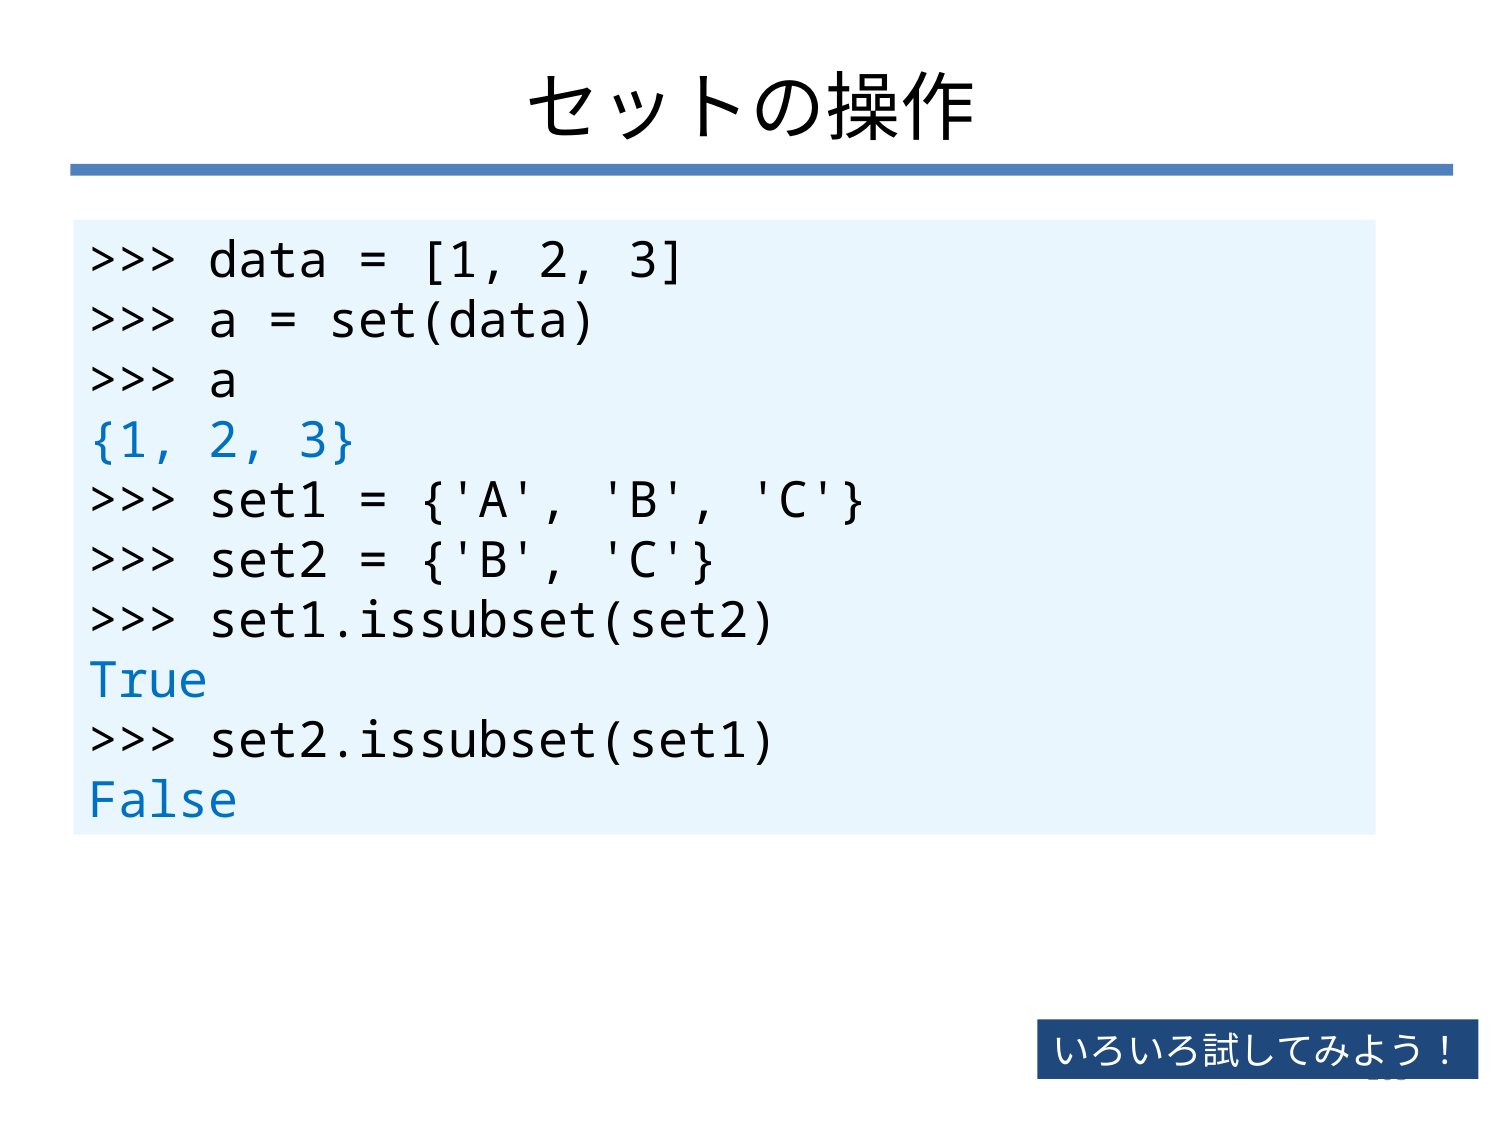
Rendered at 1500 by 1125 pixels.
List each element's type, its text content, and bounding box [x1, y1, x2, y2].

slide_number 163 [1074, 1042, 1425, 1103]
title セットの操作 [75, 45, 1425, 164]
text_box いろいろ試してみよう！ [1037, 1019, 1479, 1079]
text_box >>> data = [1, 2, 3] >>> a = set(data) >>> a {1, 2, 3} >>> set1 = {'A', 'B', 'C'} >>> set2 = {'B', 'C'} >>> set1.issubset(set2) True >>> set2.issubset(set1) False [73, 219, 1376, 835]
